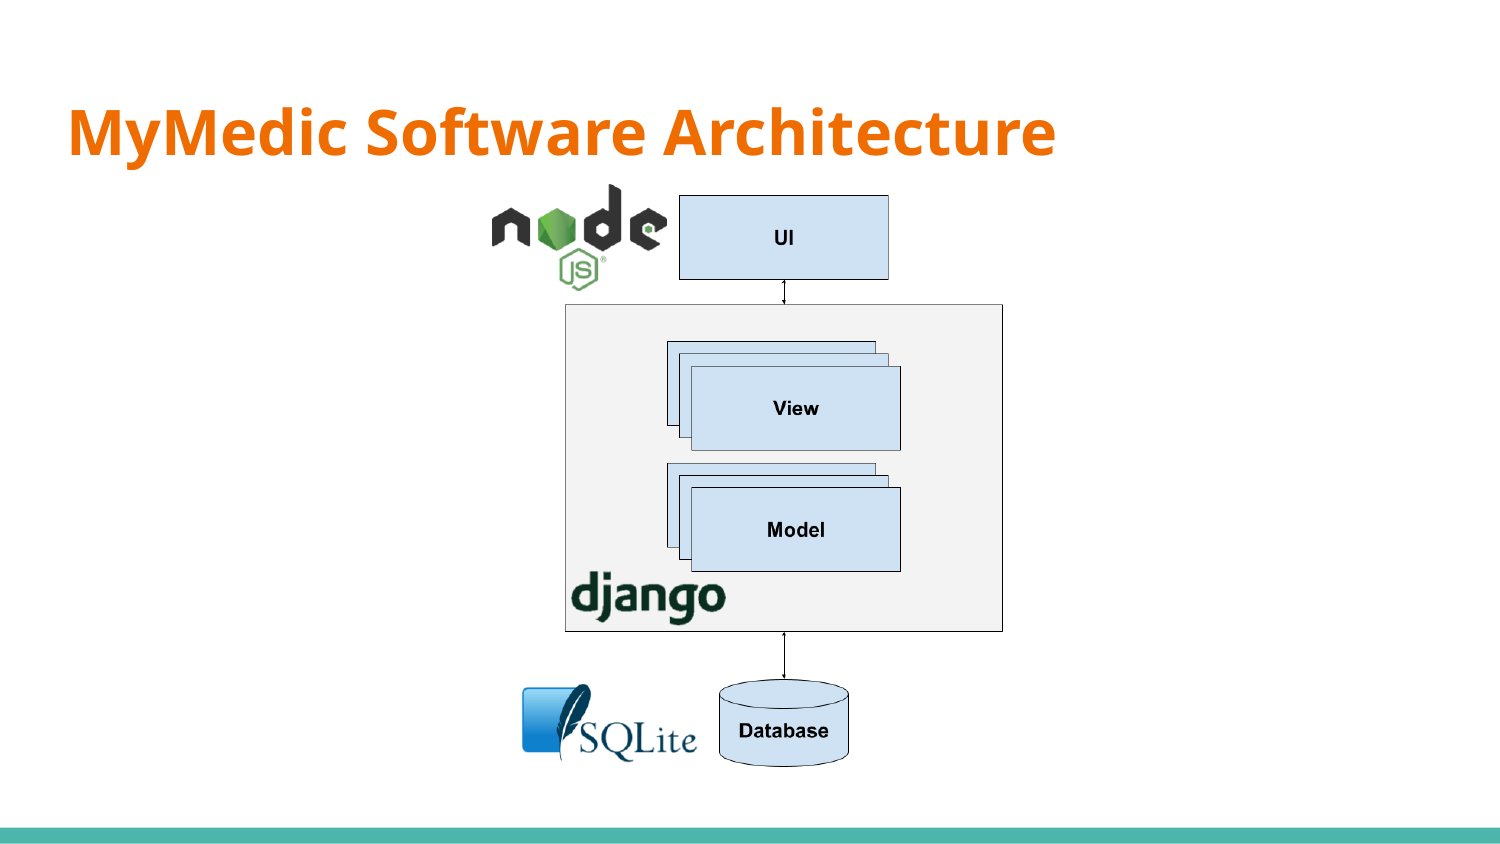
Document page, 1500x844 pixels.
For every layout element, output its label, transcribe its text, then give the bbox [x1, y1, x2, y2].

picture [481, 177, 1019, 785]
title MyMedic Software Architecture [51, 72, 1449, 189]
